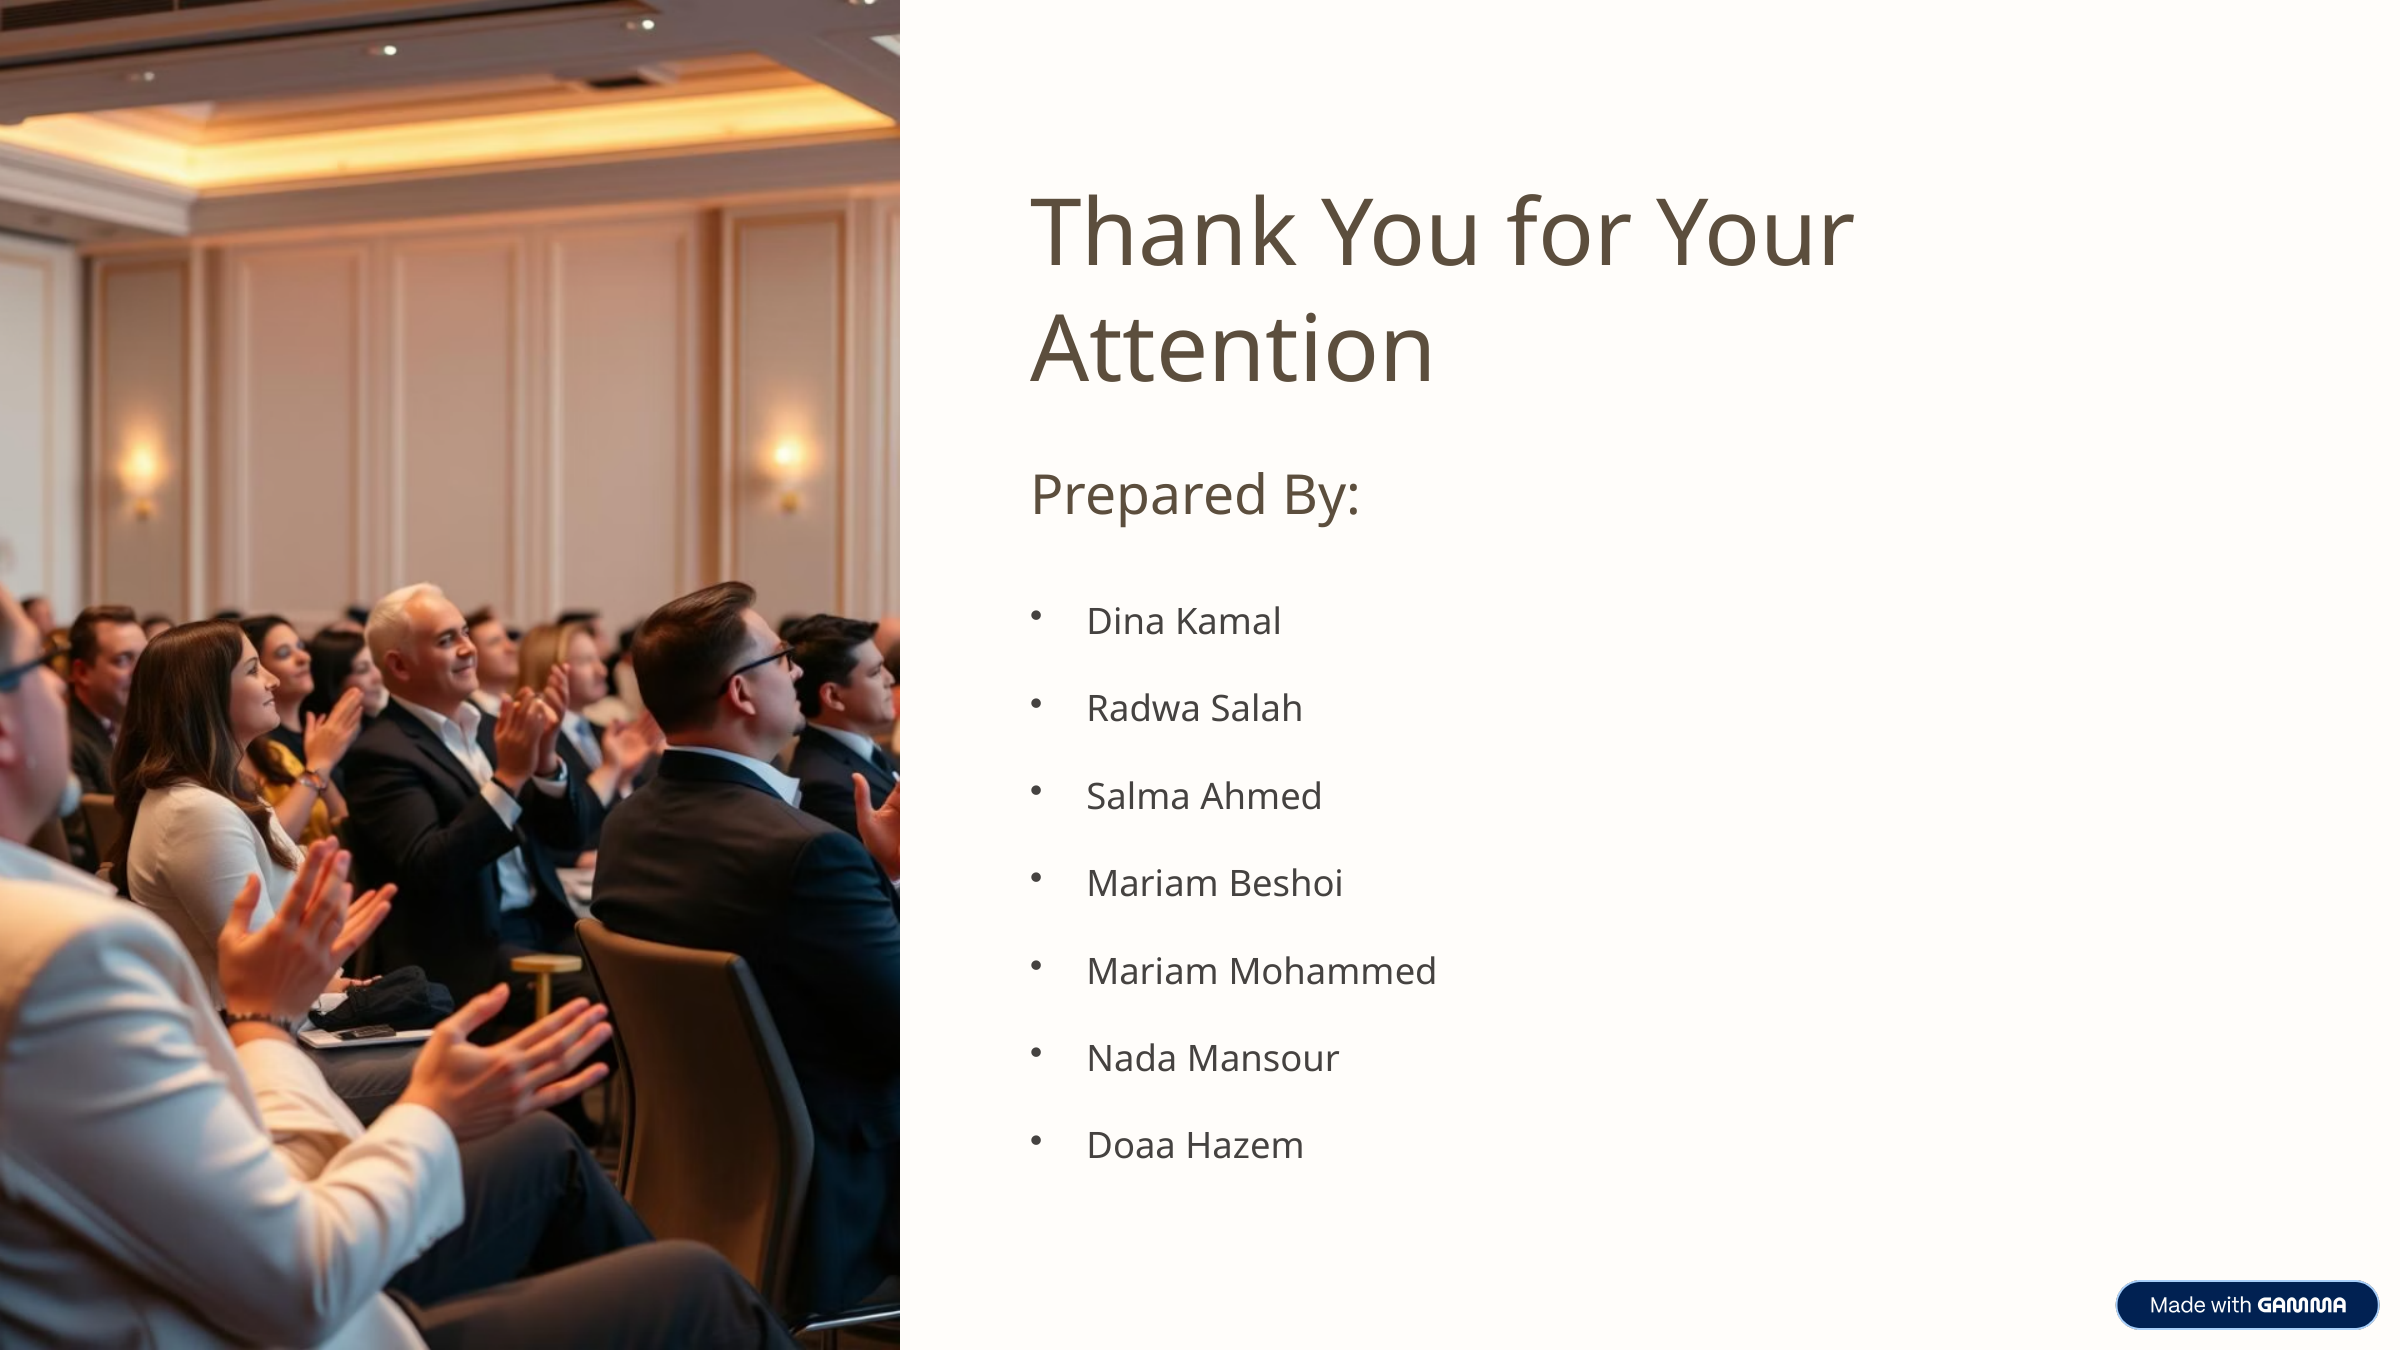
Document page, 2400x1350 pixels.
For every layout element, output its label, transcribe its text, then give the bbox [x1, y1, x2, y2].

text_box Doaa Hazem [1030, 1106, 2270, 1182]
text_box Prepared By: [1030, 456, 1589, 527]
text_box Nada Mansour [1030, 1019, 2270, 1094]
text_box Radwa Salah [1030, 669, 2270, 745]
text_box Mariam Beshoi [1030, 844, 2270, 920]
text_box Dina Kamal [1030, 582, 2270, 657]
picture [2106, 1271, 2389, 1339]
picture [0, 0, 900, 1350]
text_box Thank You for Your Attention [1030, 168, 2270, 402]
text_box Mariam Mohammed [1030, 932, 2270, 1007]
text_box Salma Ahmed [1030, 757, 2270, 832]
